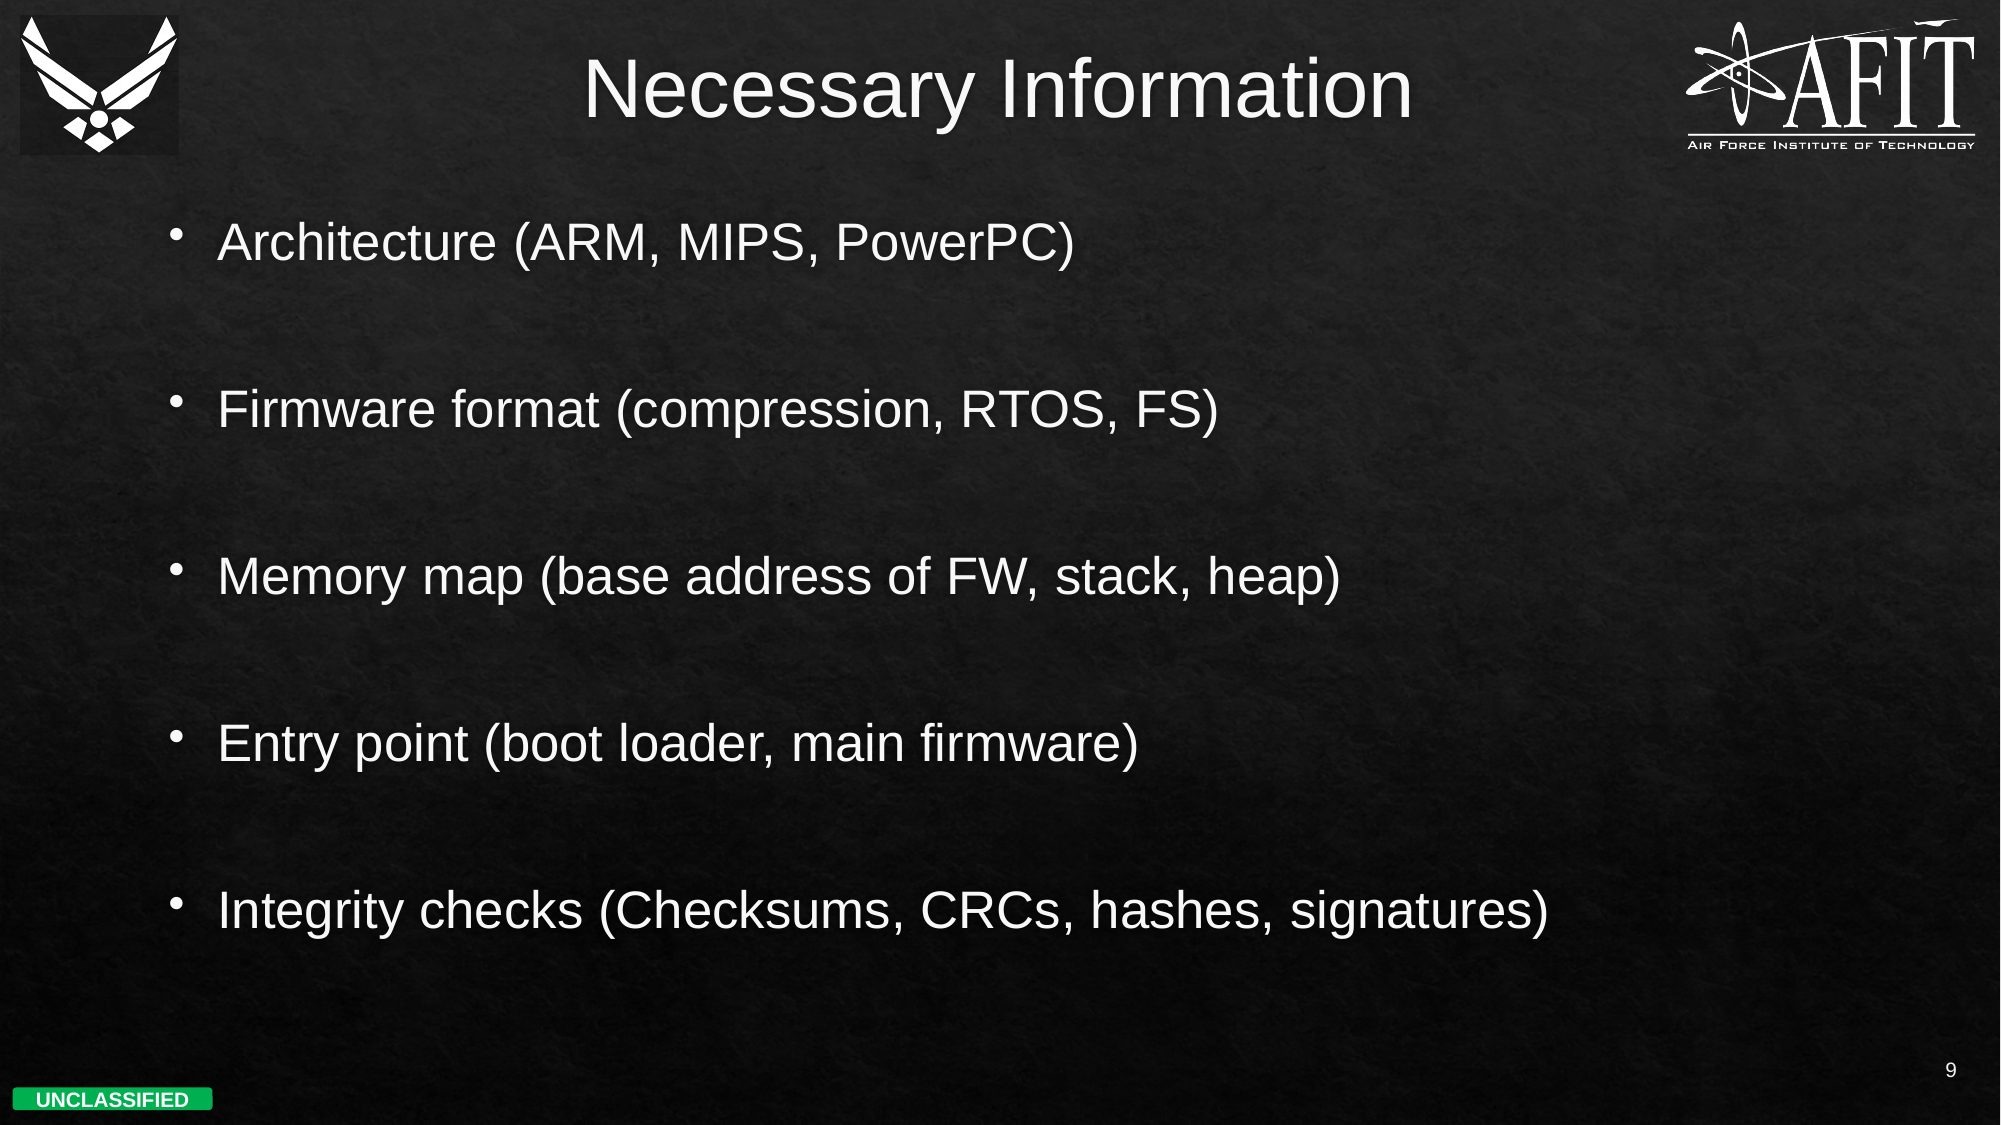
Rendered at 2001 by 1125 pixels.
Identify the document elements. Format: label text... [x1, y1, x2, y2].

slide_number 9 [1848, 1038, 1972, 1099]
title Necessary Information [149, 4, 1849, 164]
list Architecture (ARM, MIPS, PowerPC) Firmware format (compression, RTOS, FS) Memory map (base address of FW, stack, heap) Entry point (boot loader, main firmware) Integrity checks (Checksums, CRCs, hashes, signatures) [149, 200, 1849, 950]
picture [20, 15, 149, 155]
picture [1849, 15, 1980, 155]
